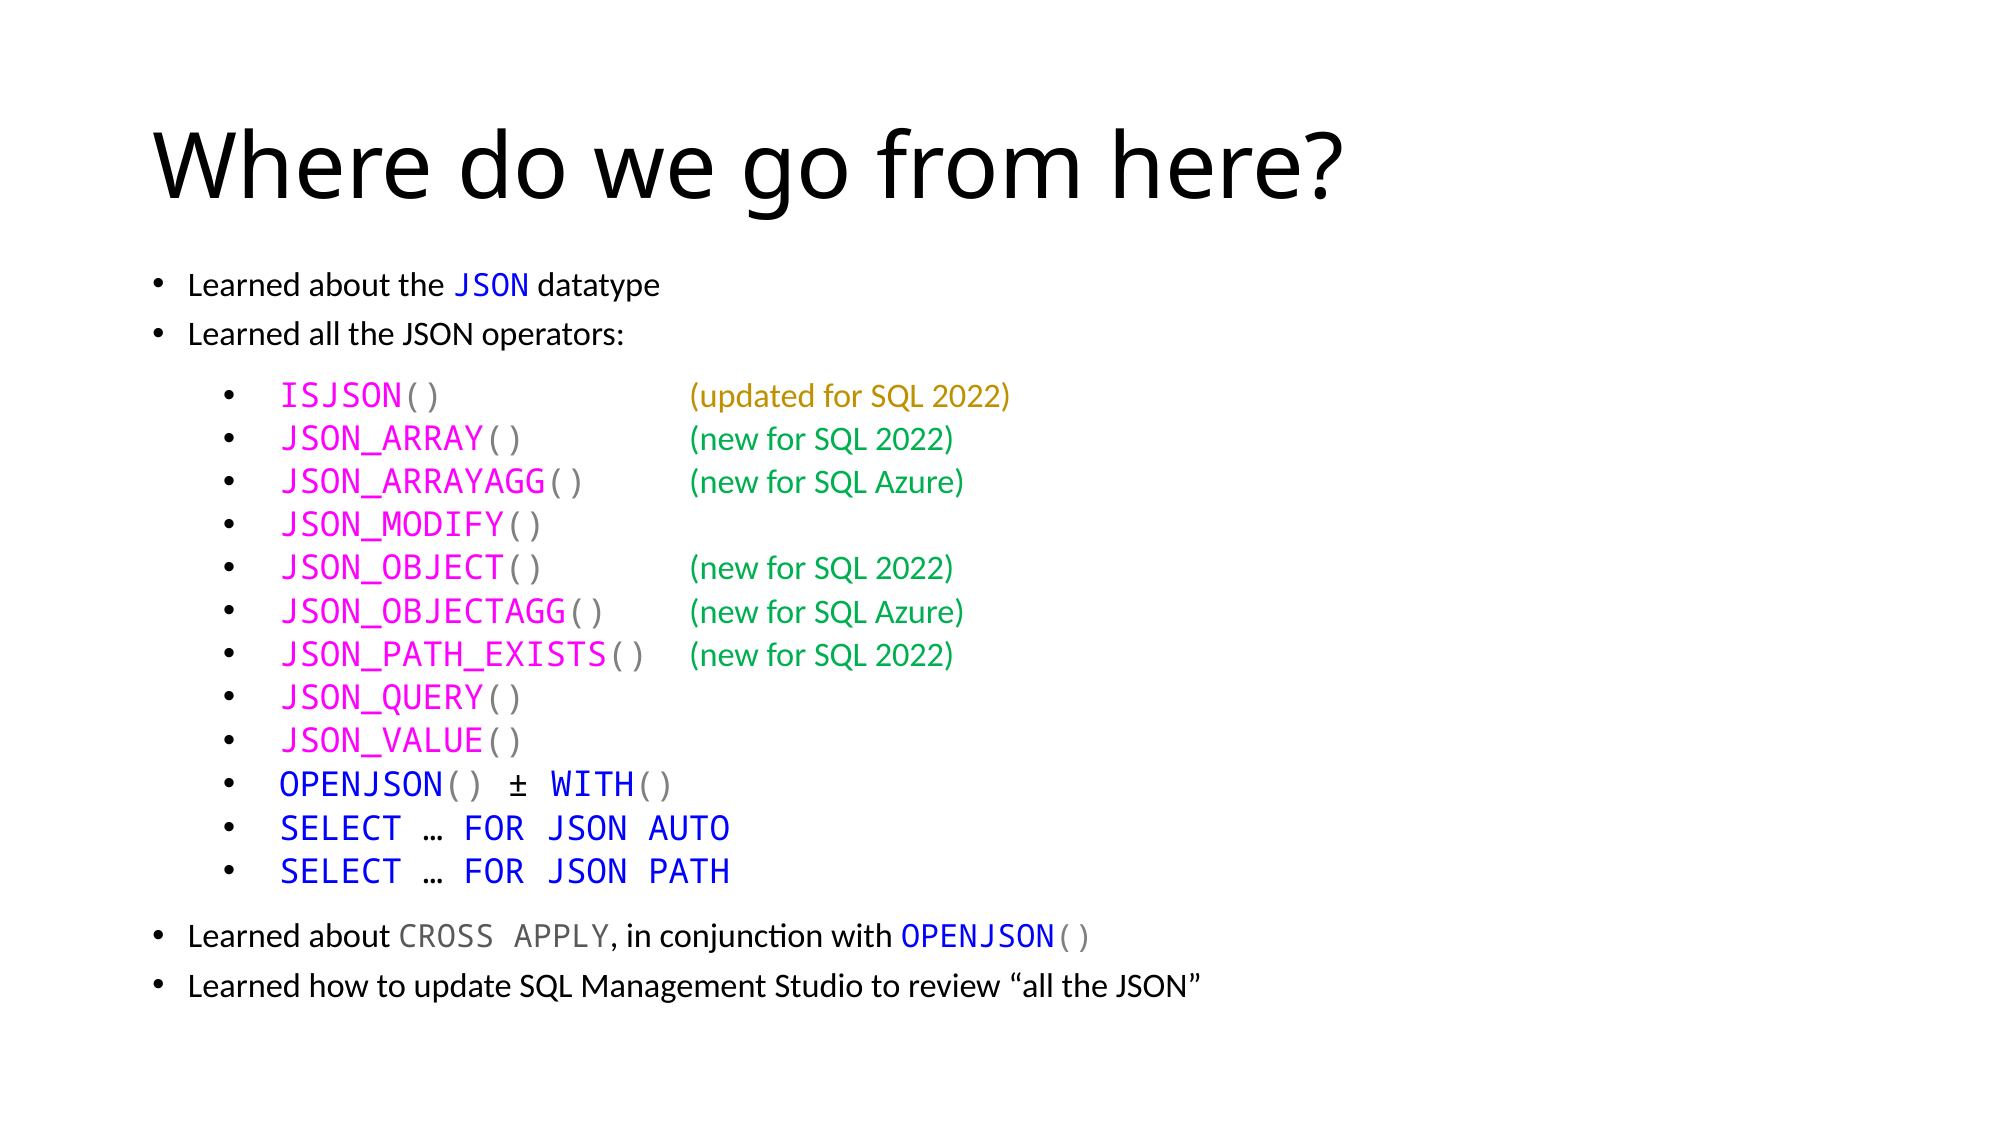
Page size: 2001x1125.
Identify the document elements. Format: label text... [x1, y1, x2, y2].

list Learned about the JSON datatype Learned all the JSON operators: ISJSON() (updated for SQL 2022) JSON_ARRAY() (new for SQL 2022) JSON_ARRAYAGG() (new for SQL Azure) JSON_MODIFY() JSON_OBJECT() (new for SQL 2022) JSON_OBJECTAGG() (new for SQL Azure) JSON_PATH_EXISTS() (new for SQL 2022) JSON_QUERY() JSON_VALUE() OPENJSON() ± WITH() SELECT … FOR JSON AUTO SELECT … FOR JSON PATH Learned about CROSS APPLY, in conjunction with OPENJSON() Learned how to update SQL Management Studio to review “all the JSON” [137, 259, 1863, 1014]
title Where do we go from here? [137, 59, 1863, 259]
